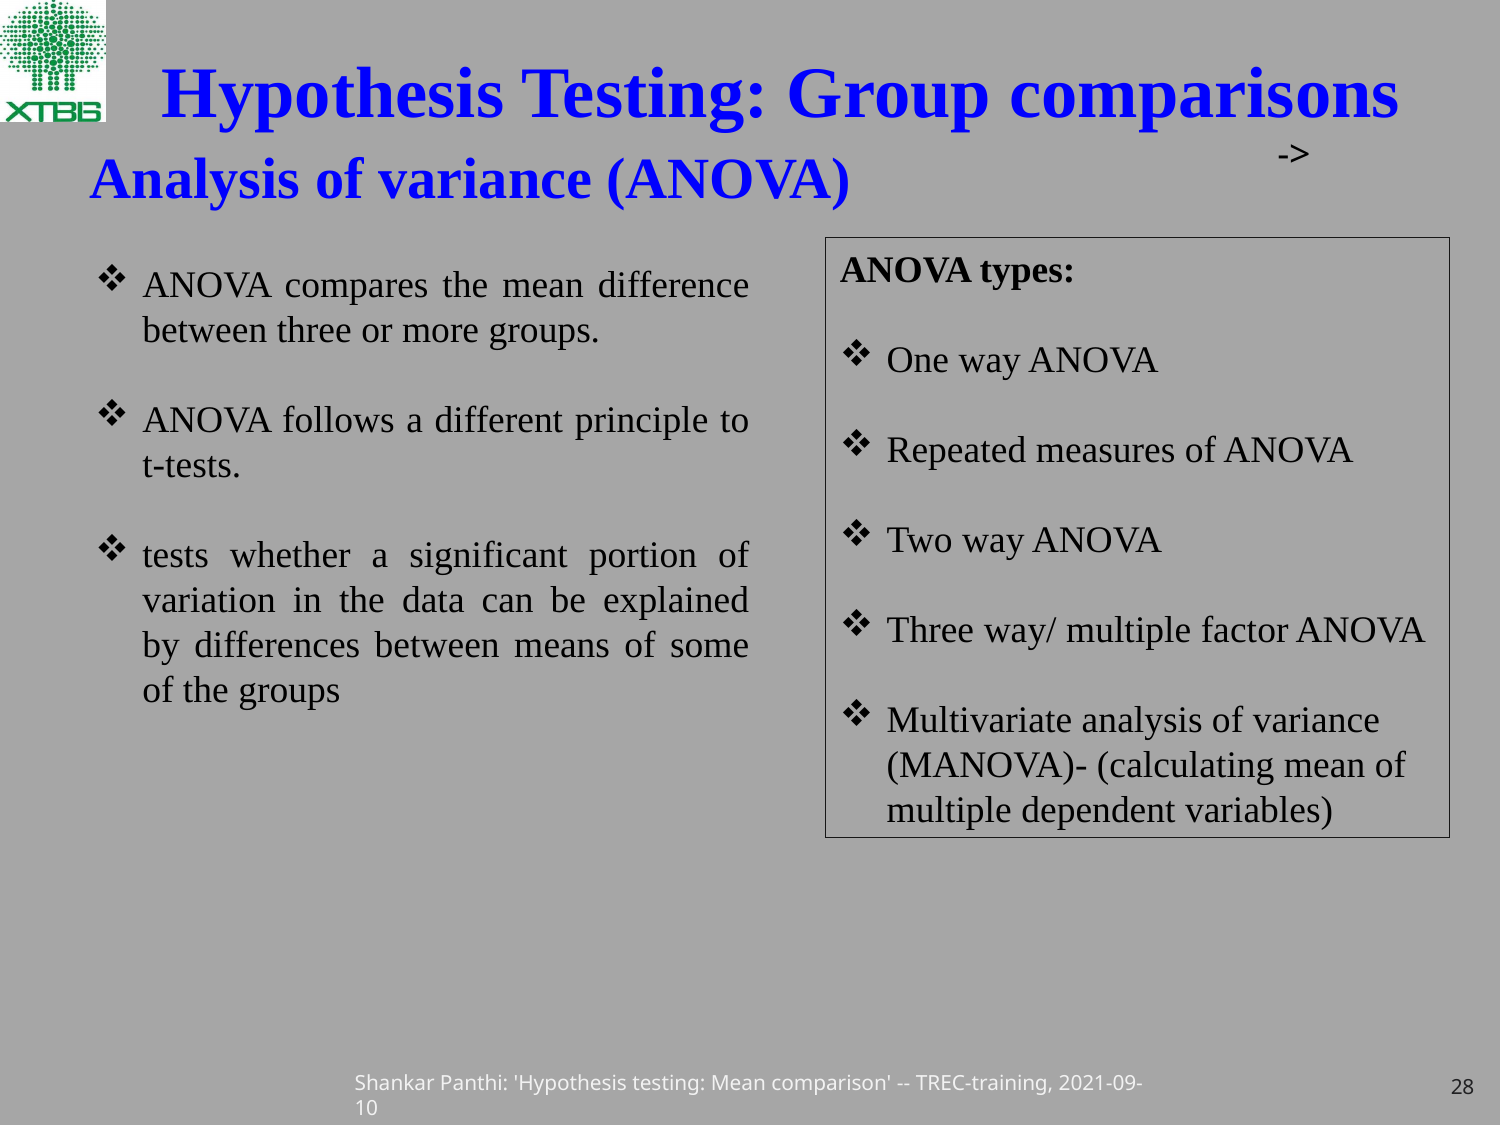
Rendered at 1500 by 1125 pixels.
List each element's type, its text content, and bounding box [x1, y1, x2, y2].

text_box -> [1262, 122, 1500, 183]
text_box Analysis of variance (ANOVA) [74, 132, 1166, 218]
picture [0, 0, 106, 122]
slide_number 28 [1425, 1050, 1500, 1125]
footer Shankar Panthi: 'Hypothesis testing: Mean comparison' -- TREC-training, 2021-09-10 [339, 1064, 1161, 1125]
text_box Hypothesis Testing: Group comparisons [137, 37, 1425, 163]
text_box ANOVA compares the mean difference between three or more groups. ANOVA follows a different principle to t-tests. tests whether a significant portion of variation in the data can be explained by differences between means of some of the groups [80, 252, 765, 718]
text_box ANOVA types: One way ANOVA Repeated measures of ANOVA Two way ANOVA Three way/ multiple factor ANOVA Multivariate analysis of variance (MANOVA)- (calculating mean of multiple dependent variables) [825, 237, 1450, 838]
